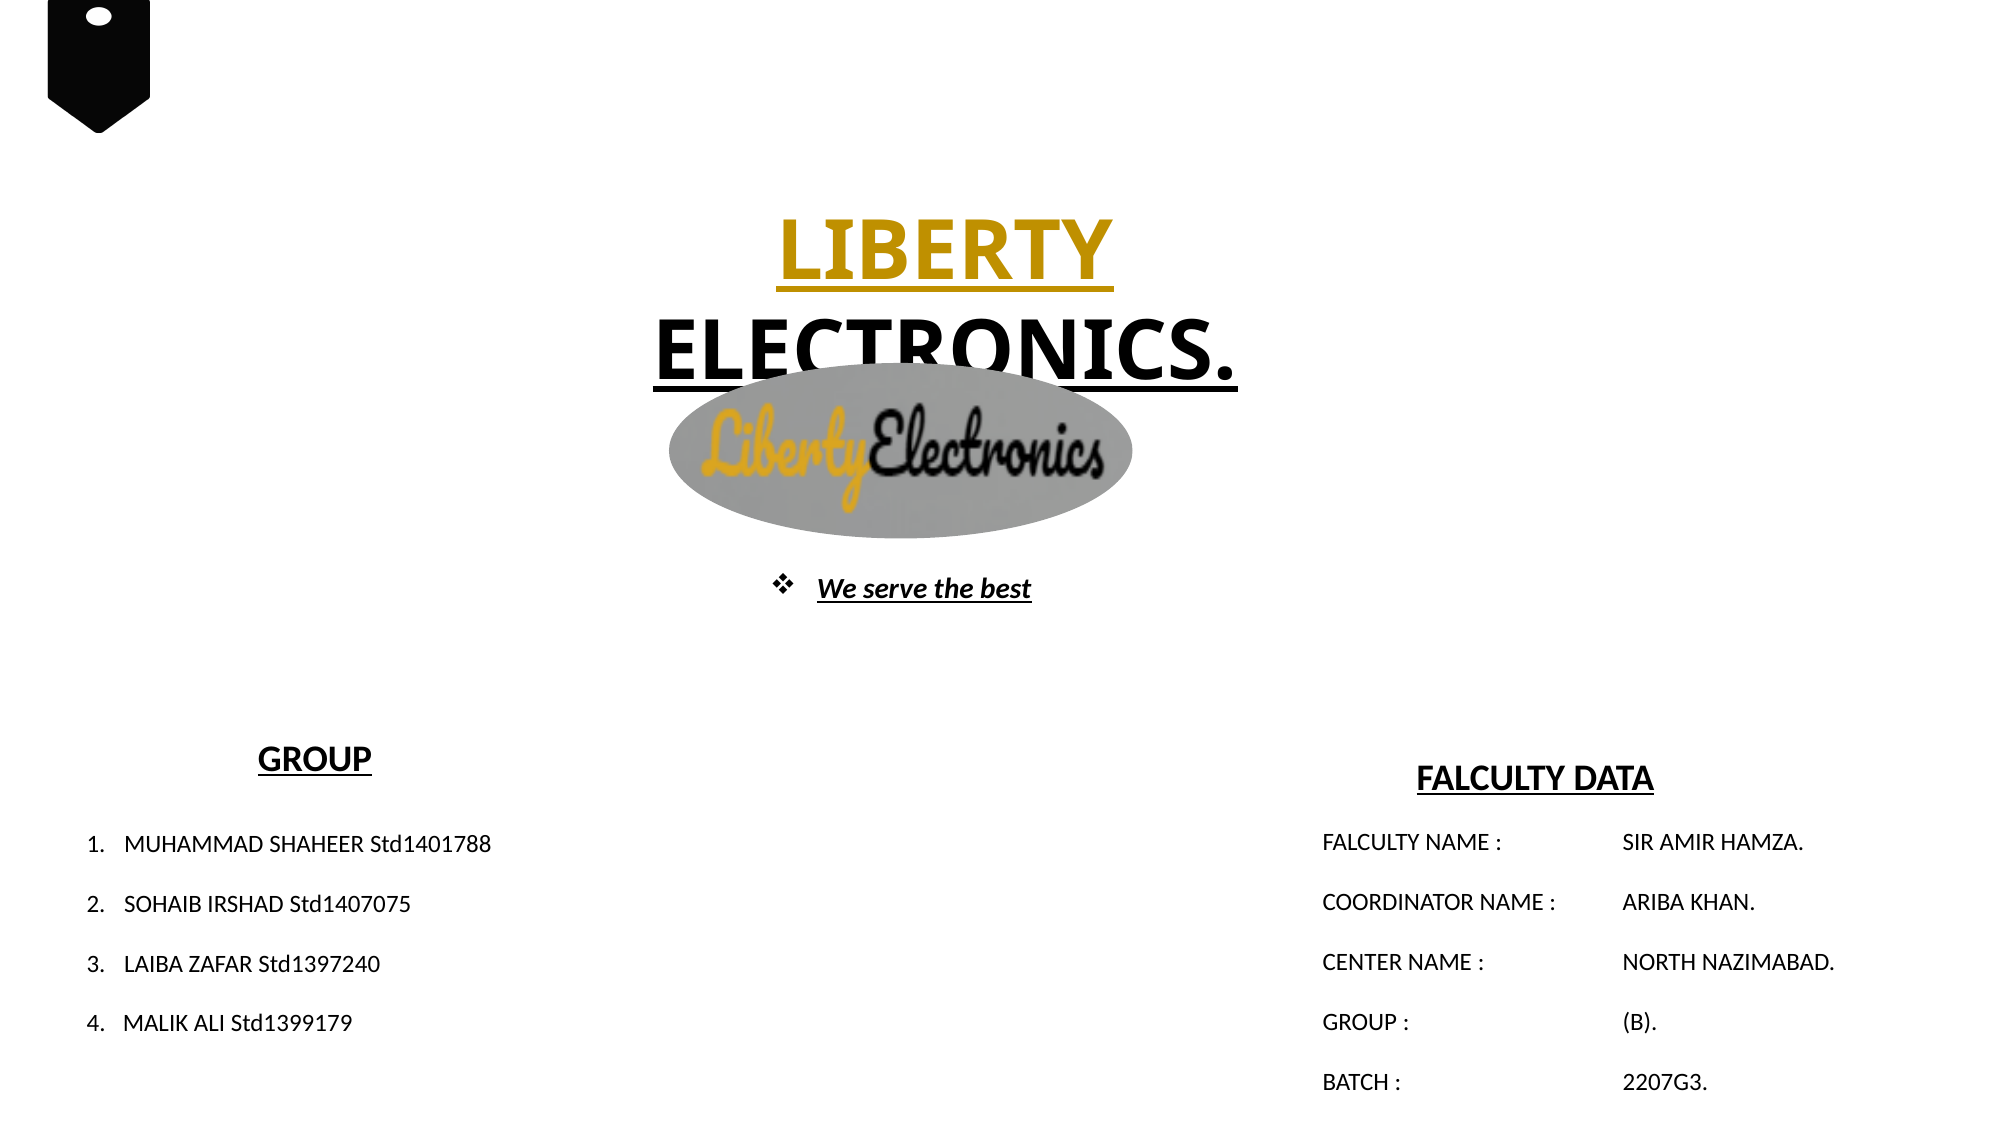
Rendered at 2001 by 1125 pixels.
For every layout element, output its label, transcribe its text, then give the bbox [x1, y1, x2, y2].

text_box [0, 0, 217, 151]
text_box GROUP [216, 726, 423, 786]
text_box MUHAMMAD SHAHEER Std1401788 SOHAIB IRSHAD Std1407075 LAIBA ZAFAR Std1397240 4. MALIK ALI Std1399179 [71, 819, 590, 1045]
text_box FALCULTY DATA [1386, 745, 1694, 806]
text_box FALCULTY NAME : SIR AMIR HAMZA. COORDINATOR NAME : ARIBA KHAN. CENTER NAME : NORTH NAZIMABAD. GROUP : (B). BATCH : 2207G3. [1308, 818, 1856, 1103]
text_box [667, 361, 1134, 540]
text_box LIBERTY ELECTRONICS. [458, 188, 1432, 404]
text_box We serve the best [692, 562, 1109, 613]
